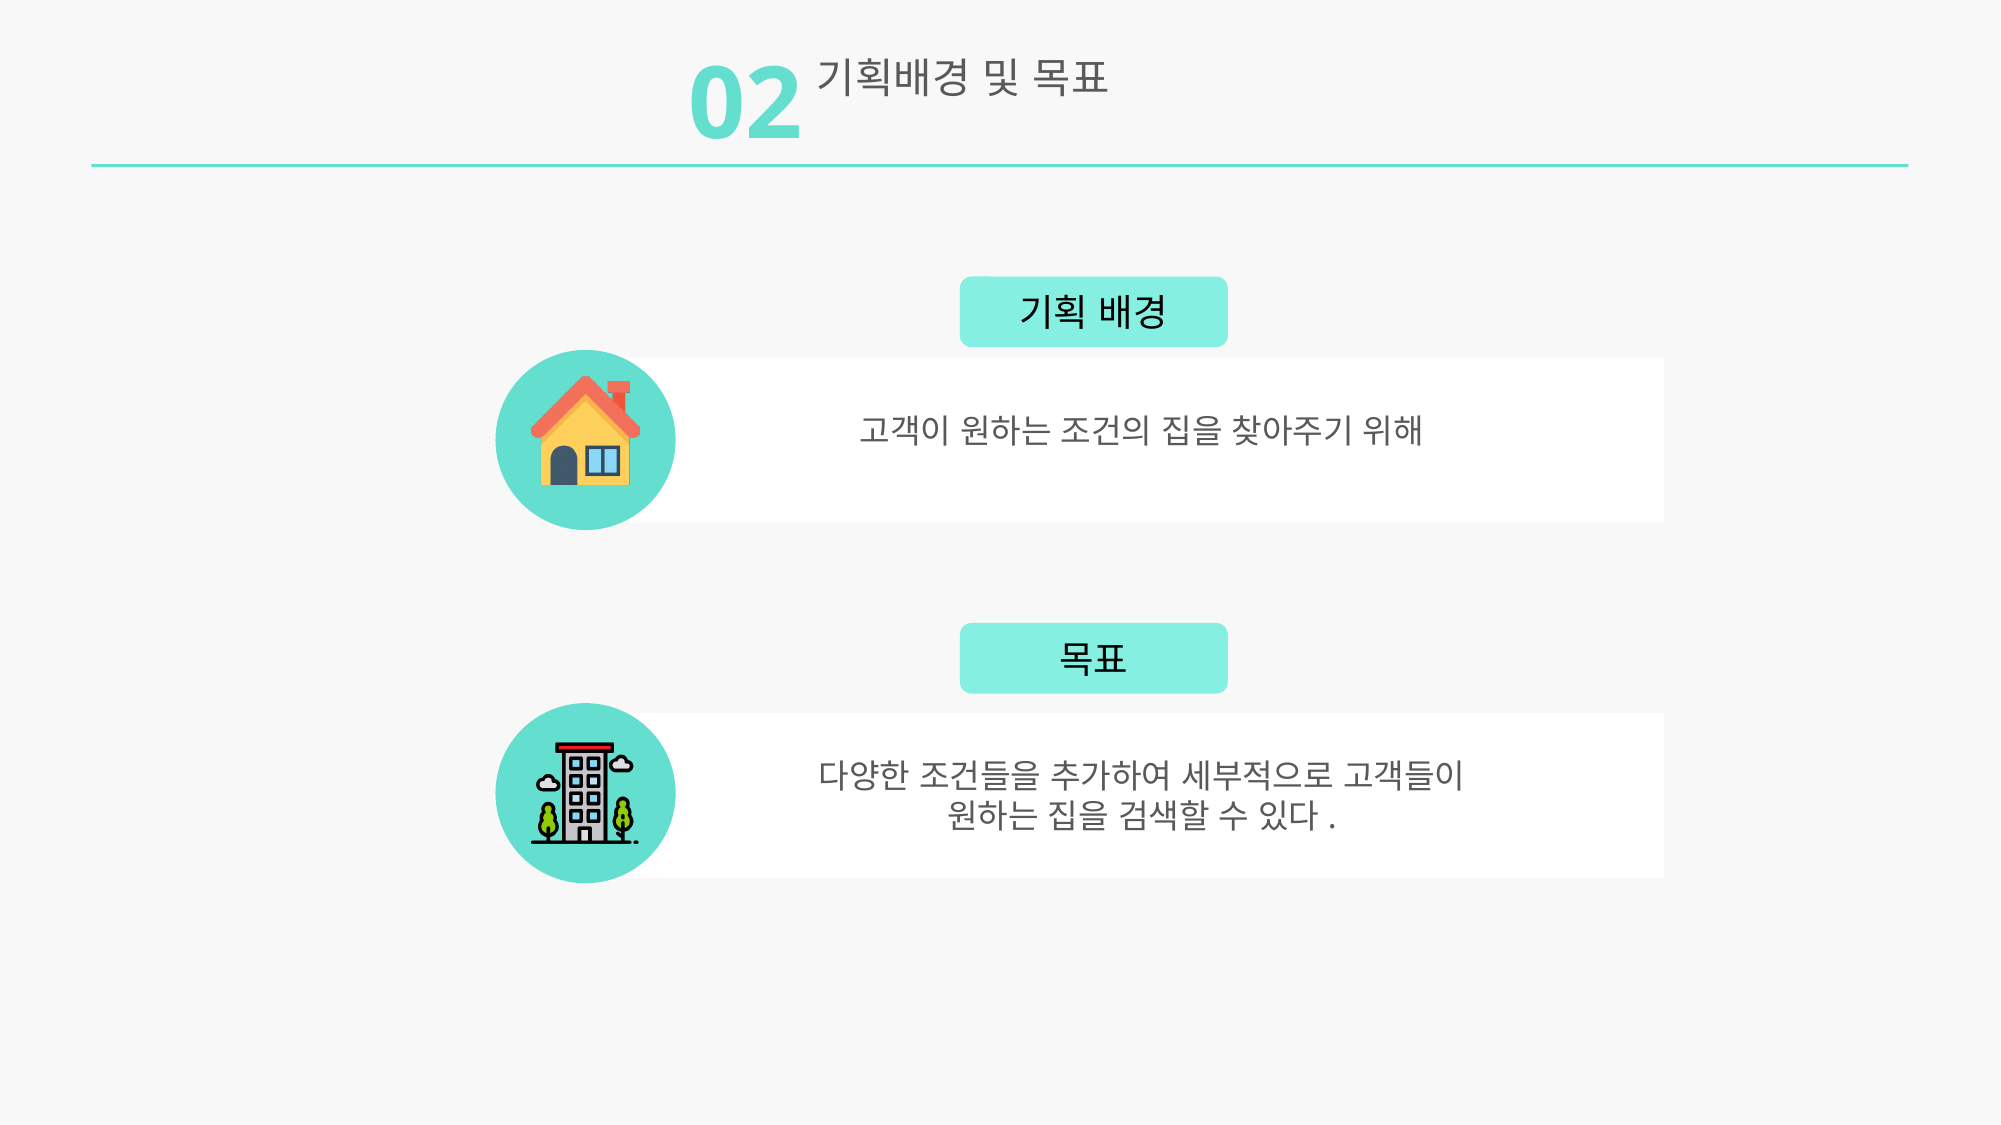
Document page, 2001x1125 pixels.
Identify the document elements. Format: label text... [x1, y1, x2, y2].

picture [531, 376, 640, 485]
text_box [623, 356, 1666, 524]
text_box 고객이 원하는 조건의 집을 찾아주기 위해 [802, 402, 1483, 458]
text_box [673, 30, 1327, 168]
text_box [619, 712, 1666, 879]
text_box [90, 163, 673, 168]
text_box 목표 [958, 621, 1229, 695]
text_box 다양한 조건들을 추가하여 세부적으로 고객들이 원하는 집을 검색할 수 있다. [802, 747, 1483, 843]
text_box 기획 배경 [958, 275, 1229, 349]
text_box [494, 348, 677, 532]
text_box [1327, 163, 1909, 168]
picture [528, 737, 640, 849]
text_box [494, 702, 677, 885]
